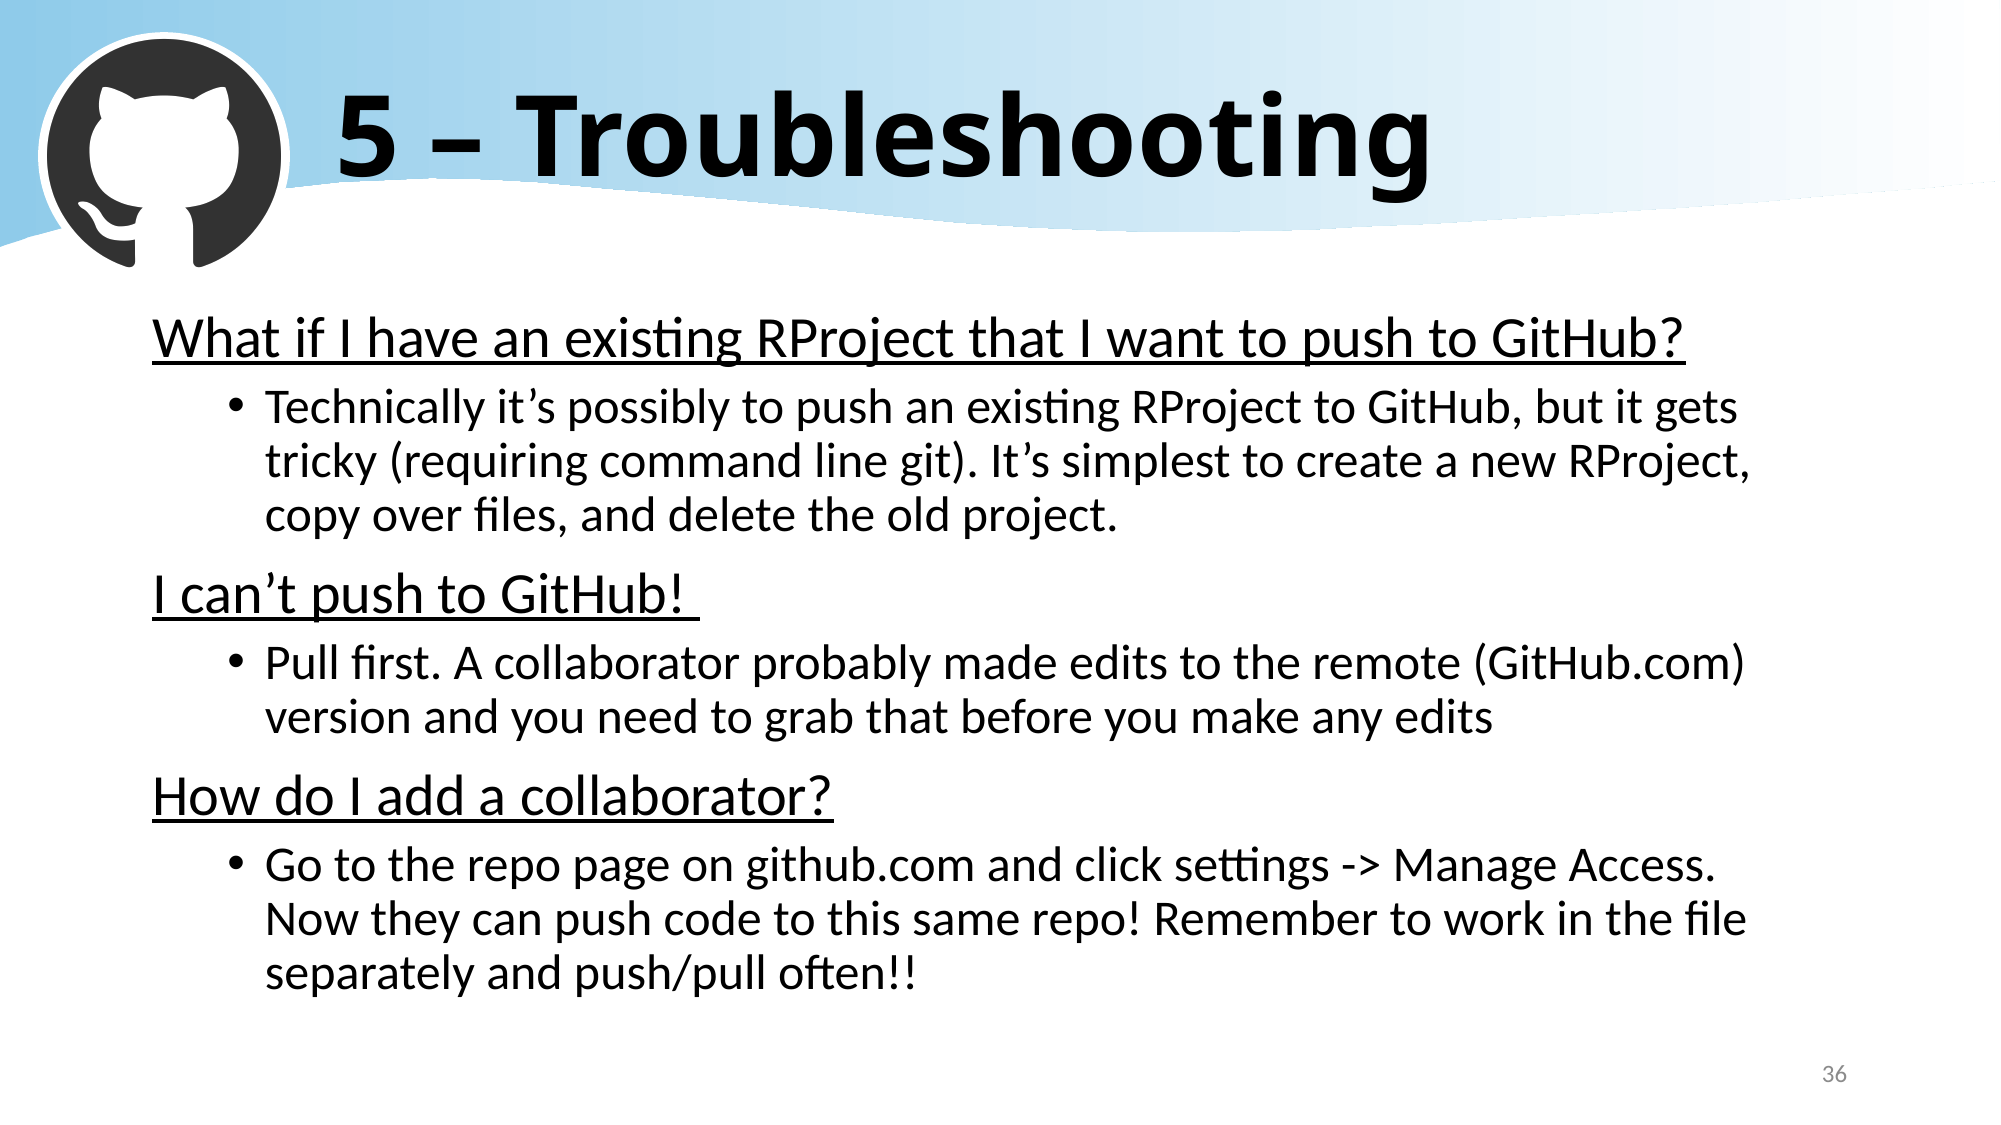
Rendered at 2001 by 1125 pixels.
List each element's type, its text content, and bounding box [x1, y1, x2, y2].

title 5 – Troubleshooting [320, 46, 1863, 234]
list What if I have an existing RProject that I want to push to GitHub? Technically it’s possibly to push an existing RProject to GitHub, but it gets tricky (requiring command line git). It’s simplest to create a new RProject, copy over files, and delete the old project. I can’t push to GitHub! Pull first. A collaborator probably made edits to the remote (GitHub.com) version and you need to grab that before you make any edits How do I add a collaborator? Go to the repo page on github.com and click settings -> Manage Access. Now they can push code to this same repo! Remember to work in the file separately and push/pull often!! [137, 299, 1838, 1014]
picture [47, 36, 281, 270]
slide_number 36 [1412, 1042, 1863, 1103]
